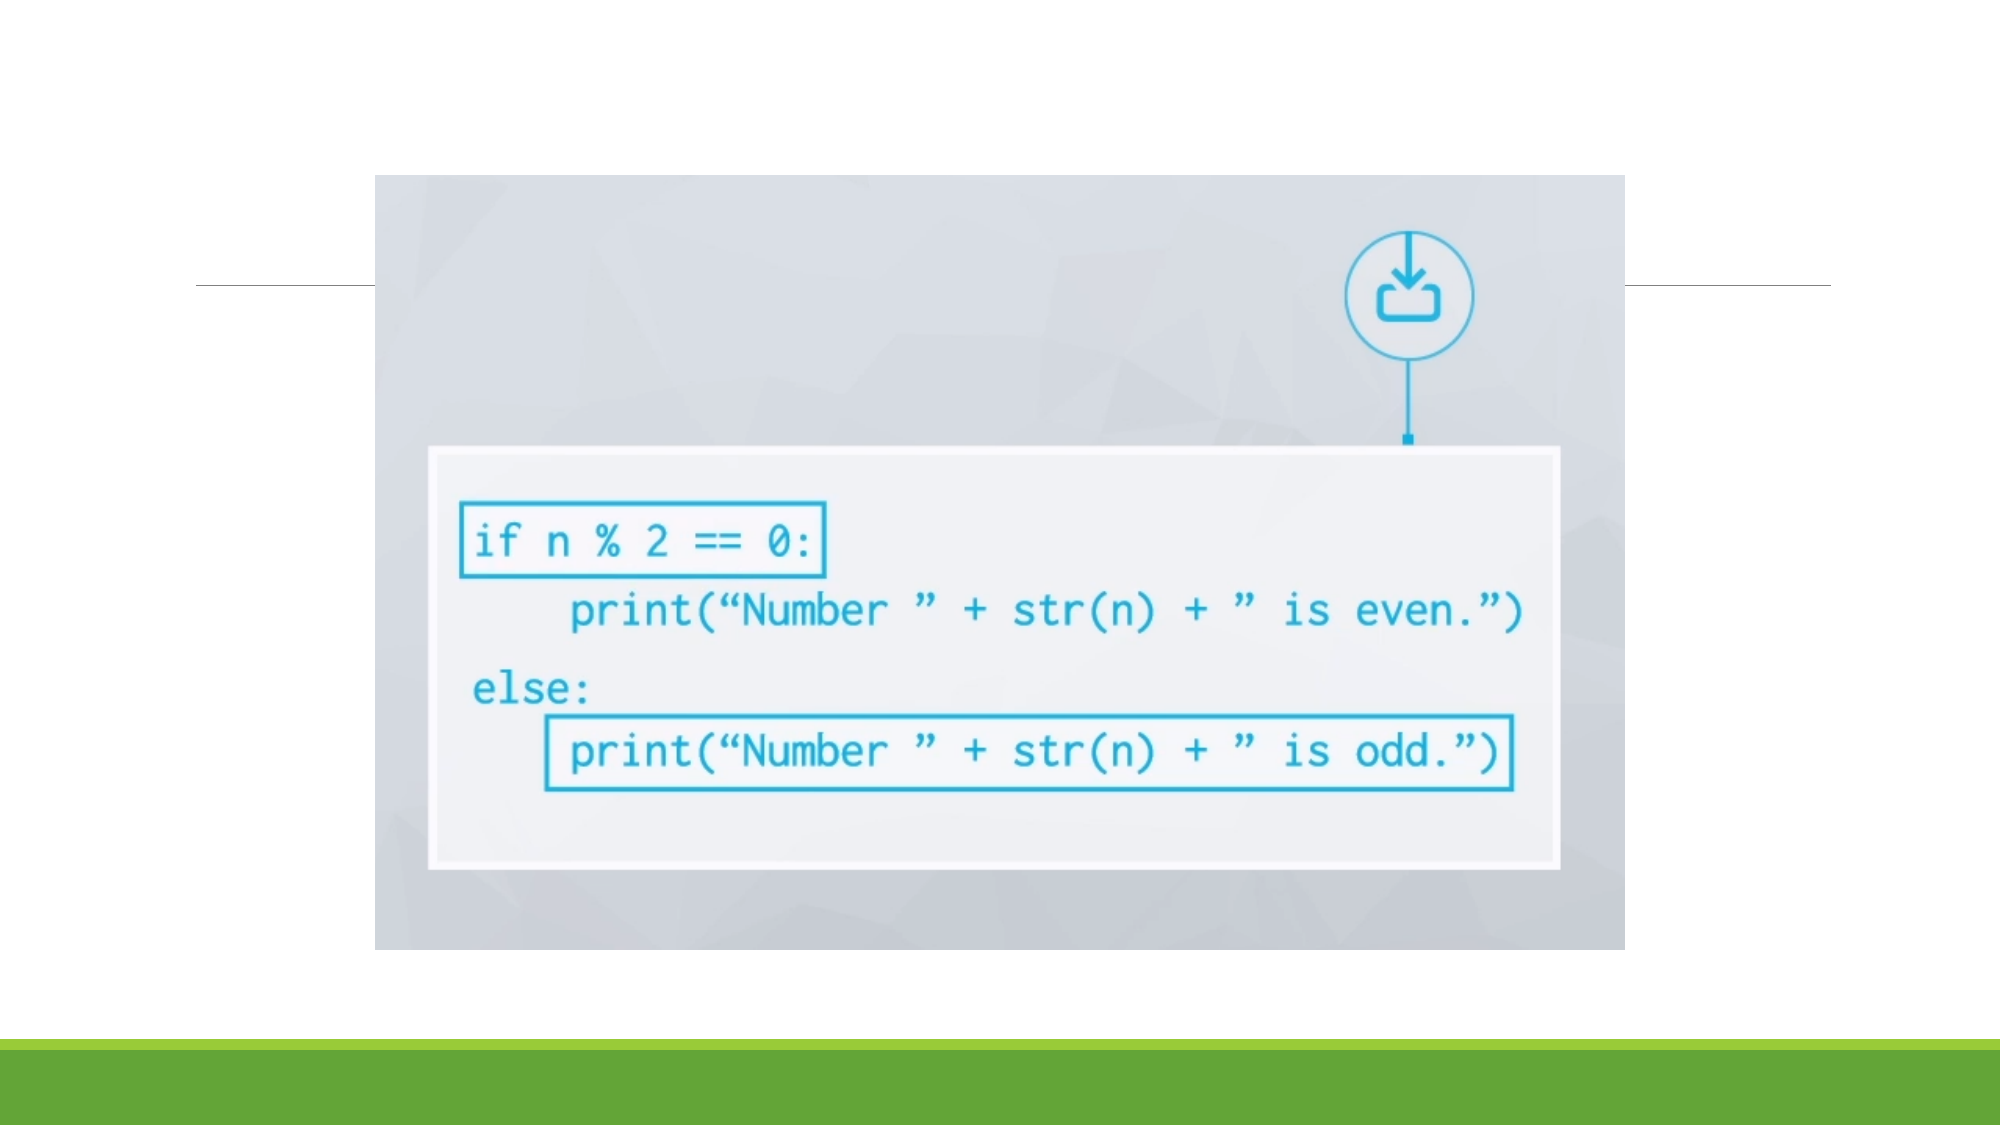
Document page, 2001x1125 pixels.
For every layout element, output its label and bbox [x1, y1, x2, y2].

picture [375, 175, 1625, 950]
